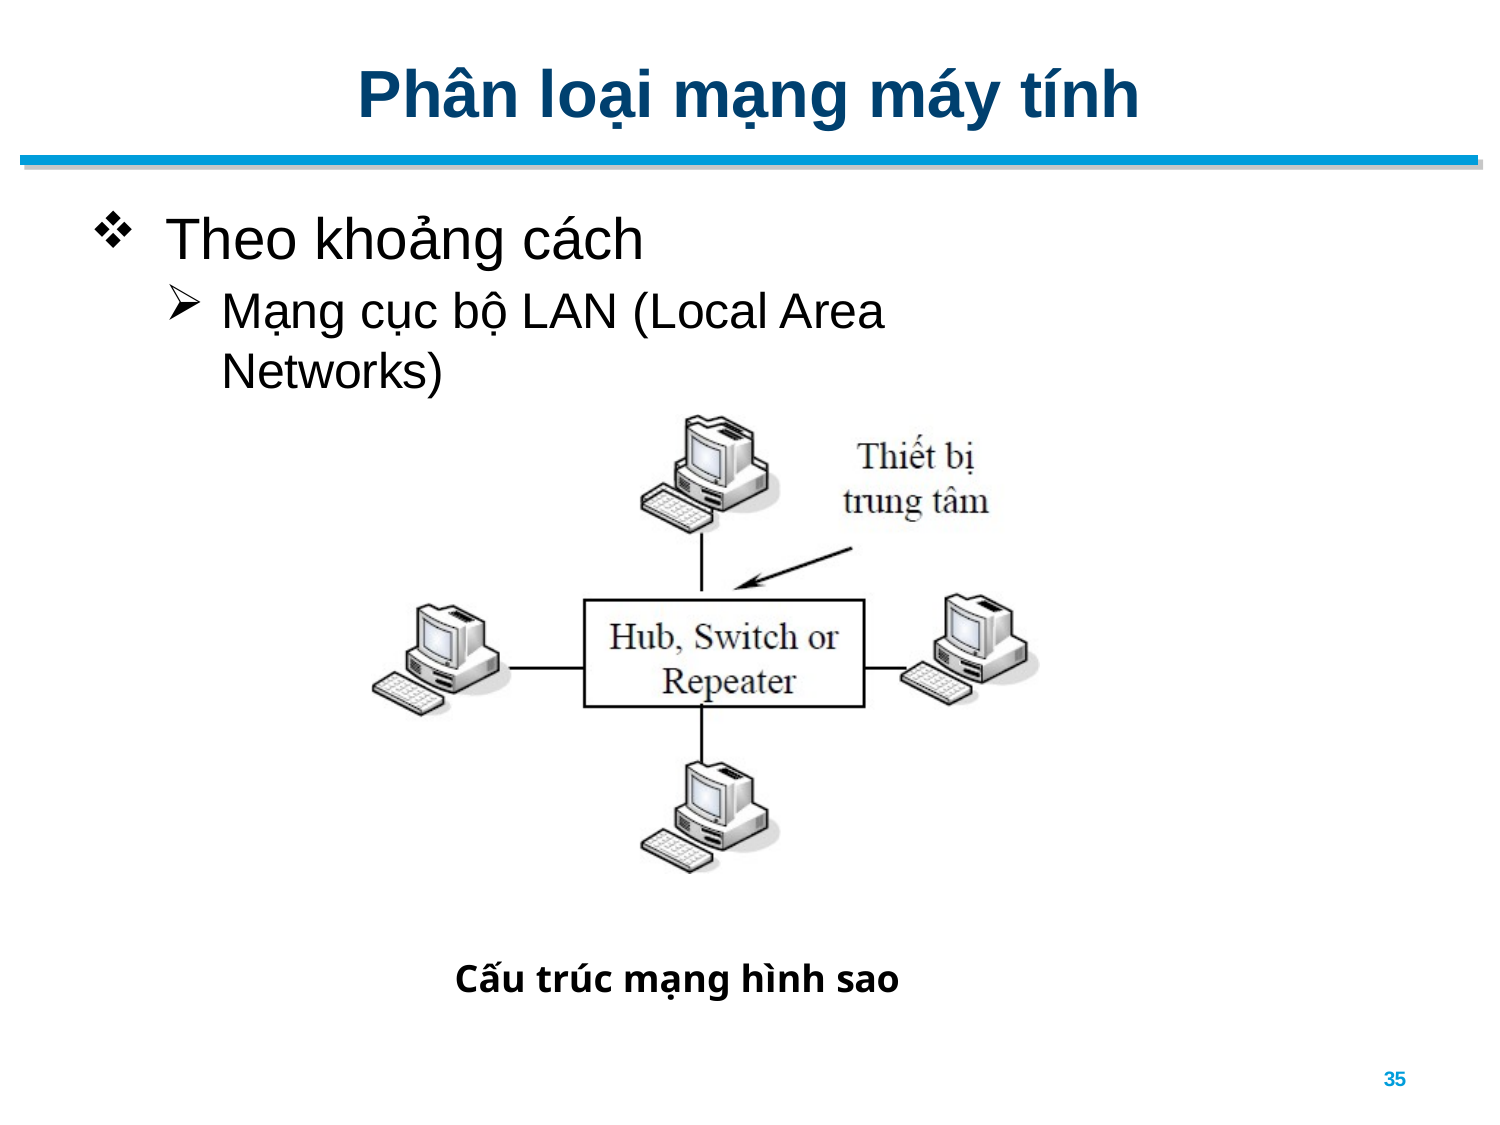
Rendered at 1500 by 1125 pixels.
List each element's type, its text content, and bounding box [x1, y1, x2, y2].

slide_number 35 [1372, 1065, 1422, 1125]
picture [371, 414, 1040, 874]
title Phân loại mạng máy tính [13, 23, 1487, 239]
text_box Cấu trúc mạng hình sao [452, 952, 956, 1000]
text_box Theo khoảng cách Mạng cục bộ LAN (Local Area Networks) [88, 191, 1121, 398]
